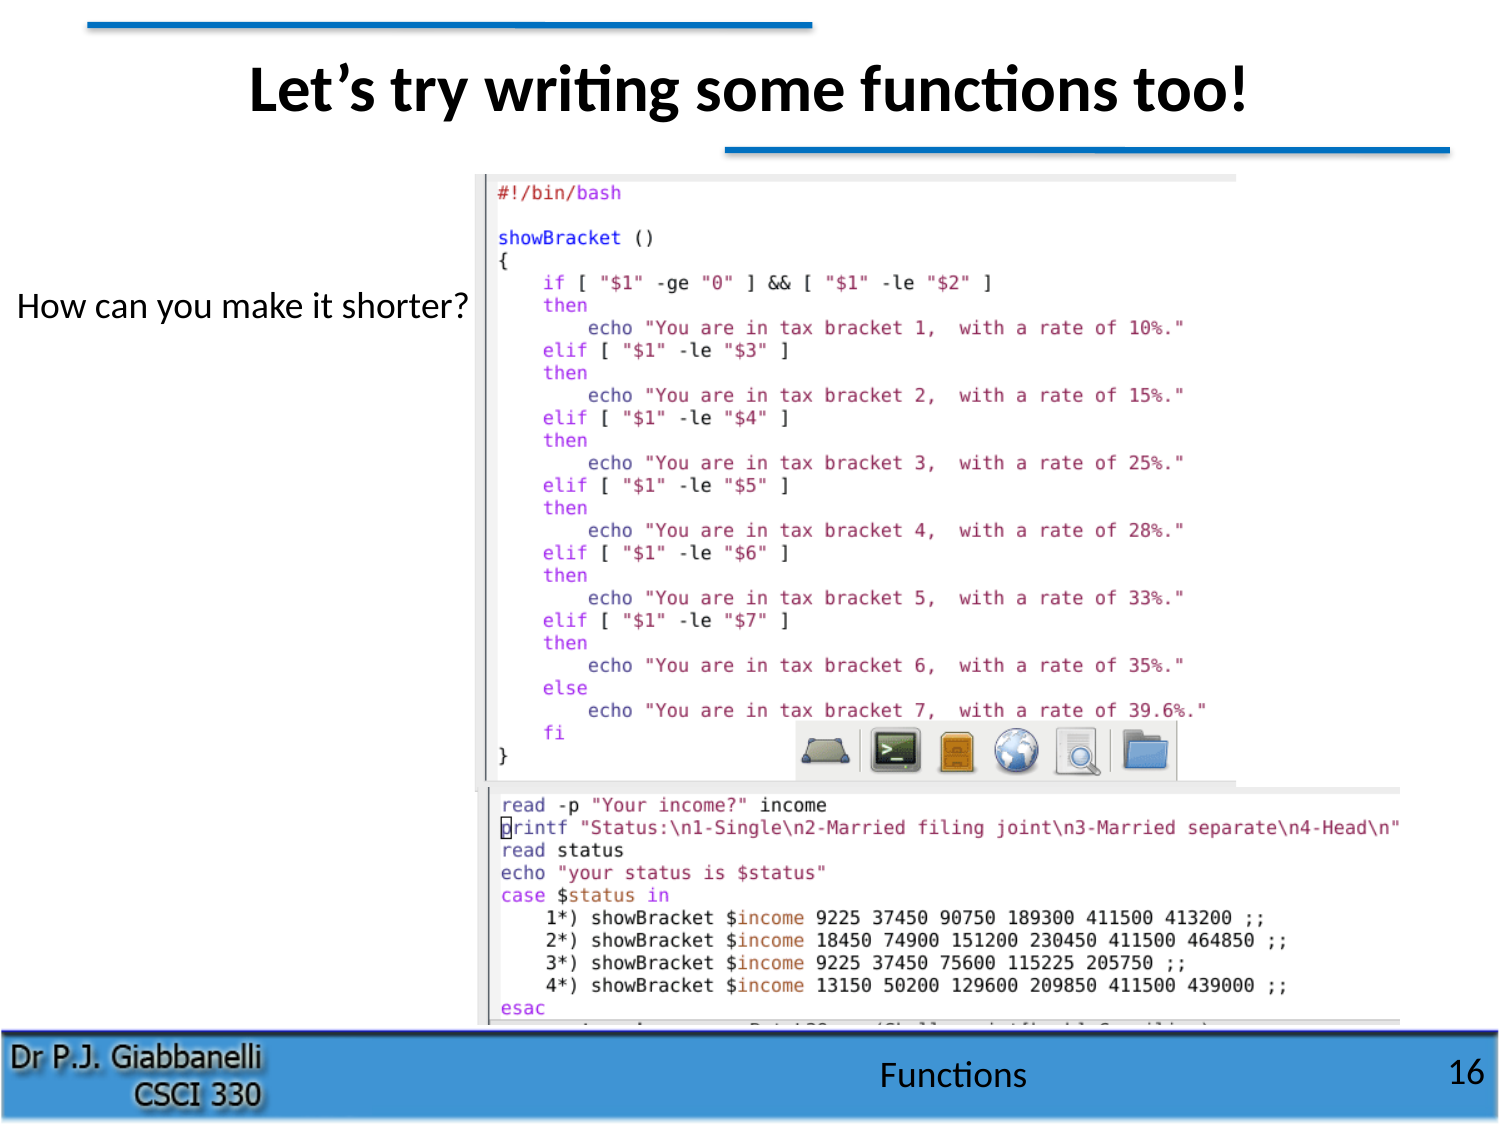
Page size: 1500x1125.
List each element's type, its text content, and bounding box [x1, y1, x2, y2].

text_box Let’s try writing some functions too! [0, 37, 1500, 133]
picture [0, 174, 1500, 1125]
text_box How can you make it shorter? [0, 273, 469, 334]
